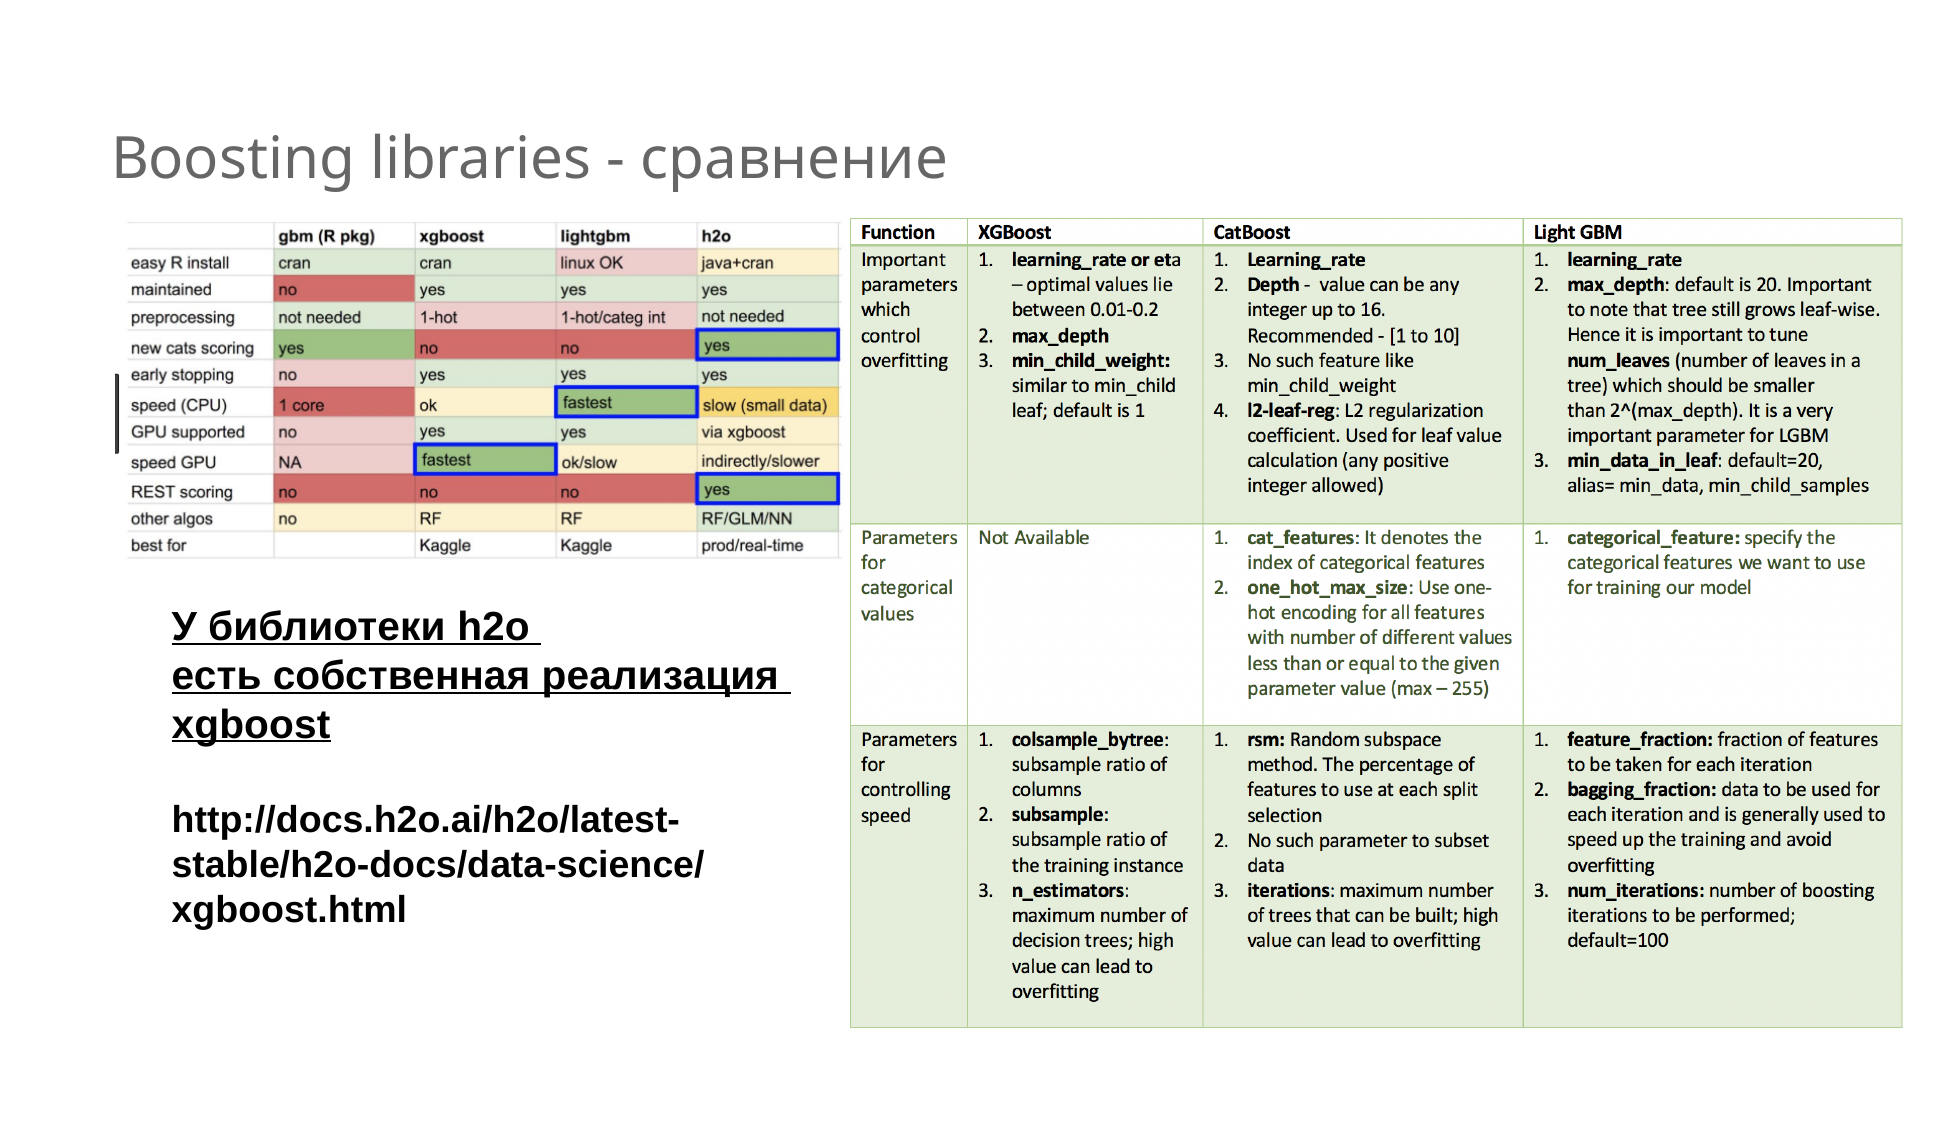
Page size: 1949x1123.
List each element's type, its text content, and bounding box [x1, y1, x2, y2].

text_box У библиотеки h2o есть собственная реализация xgboost http://docs.h2o.ai/h2o/latest-stable/h2o-docs/data-science/xgboost.html [156, 592, 825, 938]
picture [847, 218, 1907, 1033]
title Boosting libraries - сравнение [96, 113, 1504, 208]
picture [115, 213, 846, 571]
